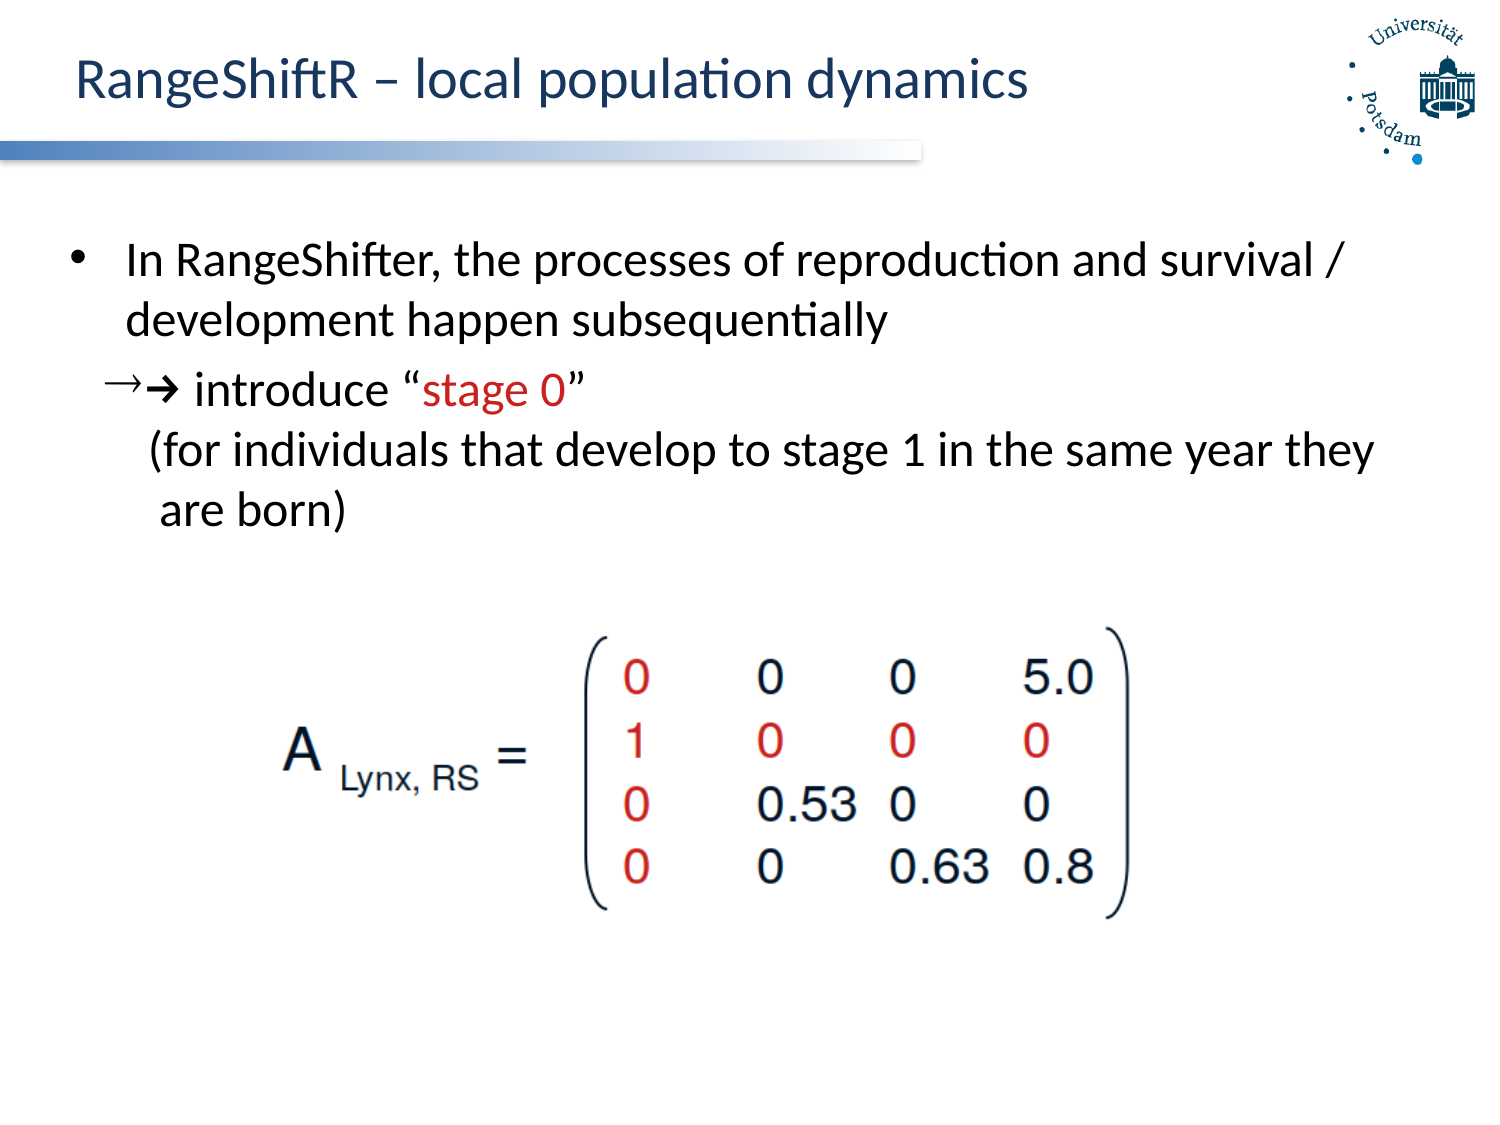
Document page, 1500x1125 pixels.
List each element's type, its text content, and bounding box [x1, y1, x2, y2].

text_box In RangeShifter, the processes of reproduction and survival / development happen subsequentially → introduce “stage 0” (for individuals that develop to stage 1 in the same year they are born) [69, 226, 1419, 1029]
picture [1338, 111, 1475, 166]
picture [265, 611, 1152, 922]
picture [1338, 18, 1475, 73]
text_box RangeShiftR – local population dynamics [75, 33, 1425, 117]
picture [1427, 79, 1469, 110]
